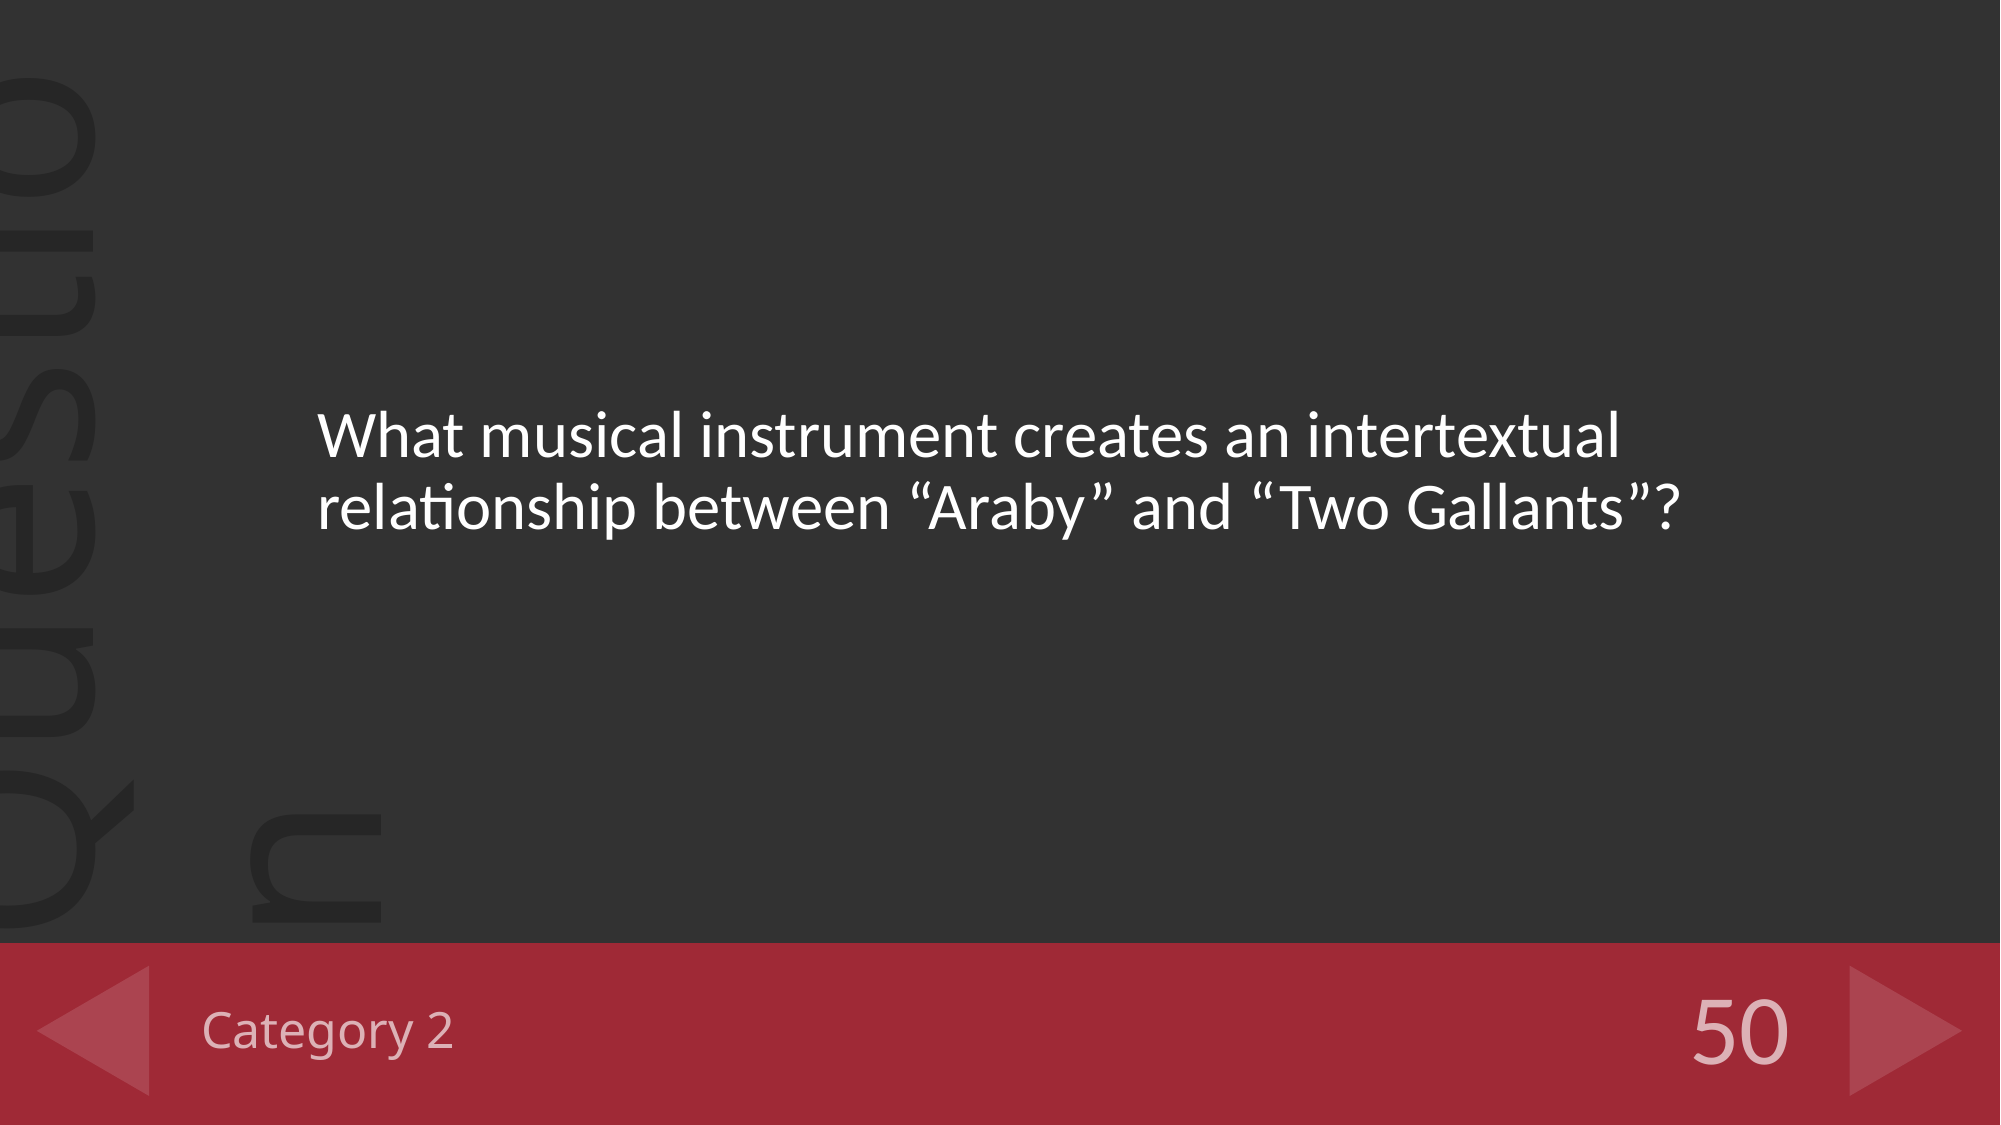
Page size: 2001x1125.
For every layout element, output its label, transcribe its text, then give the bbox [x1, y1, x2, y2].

list What musical instrument creates an intertextual relationship between “Araby” and “Two Gallants”? [302, 307, 1760, 636]
title Category 2 [185, 967, 1494, 1097]
list 50 [1494, 967, 1806, 1097]
